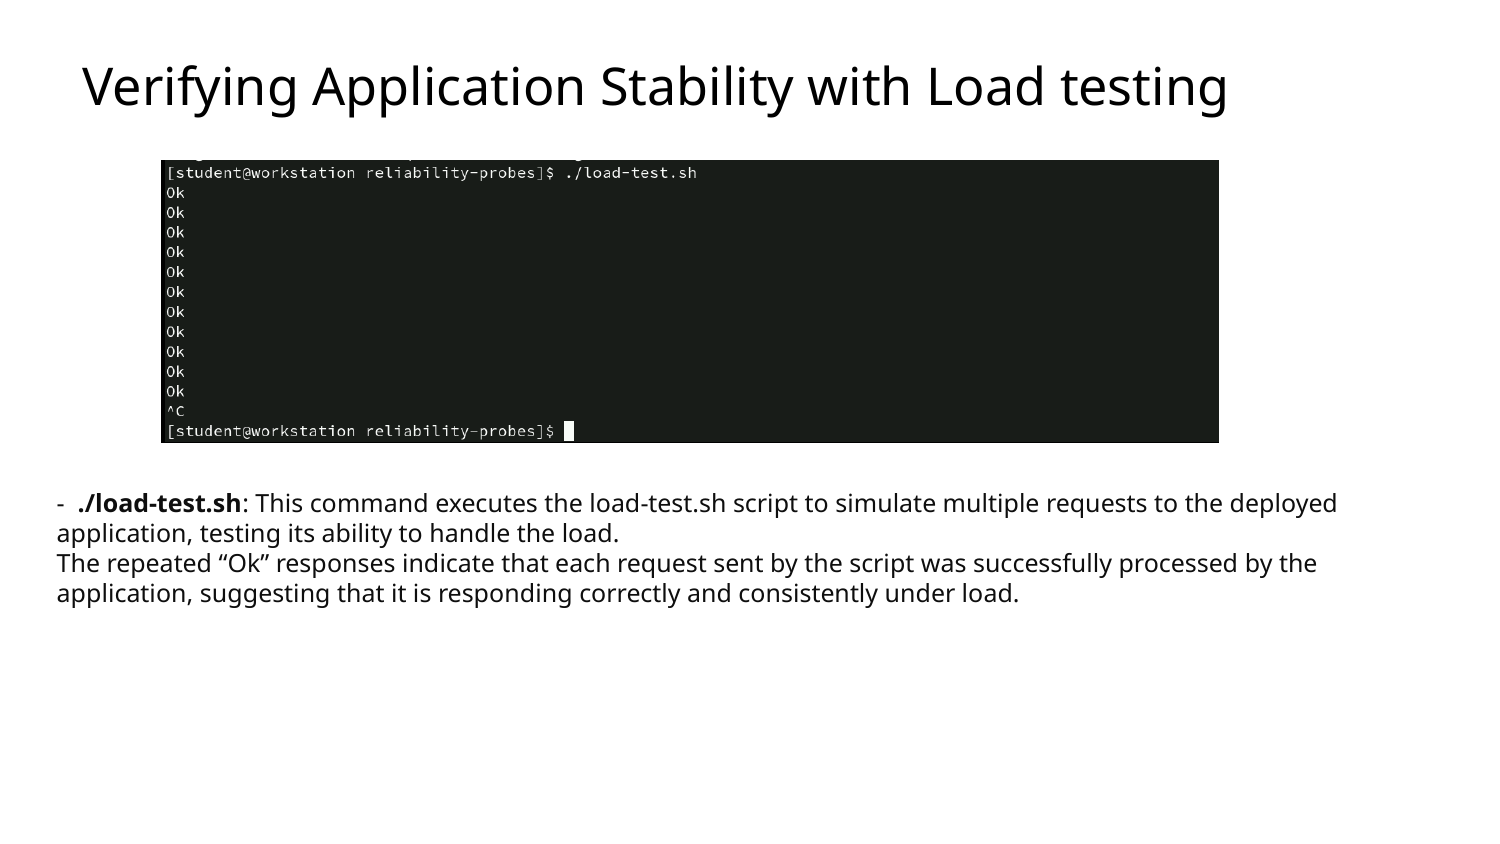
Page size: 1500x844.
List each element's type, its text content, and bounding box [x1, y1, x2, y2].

picture [160, 160, 1219, 443]
text_box - ./load-test.sh: This command executes the load-test.sh script to simulate multiple requests to the deployed application, testing its ability to handle the load. The repeated “Ok” responses indicate that each request sent by the script was successfully processed by the application, suggesting that it is responding correctly and consistently under load. [41, 479, 1459, 615]
title Verifying Application Stability with Load testing [67, 38, 1455, 187]
